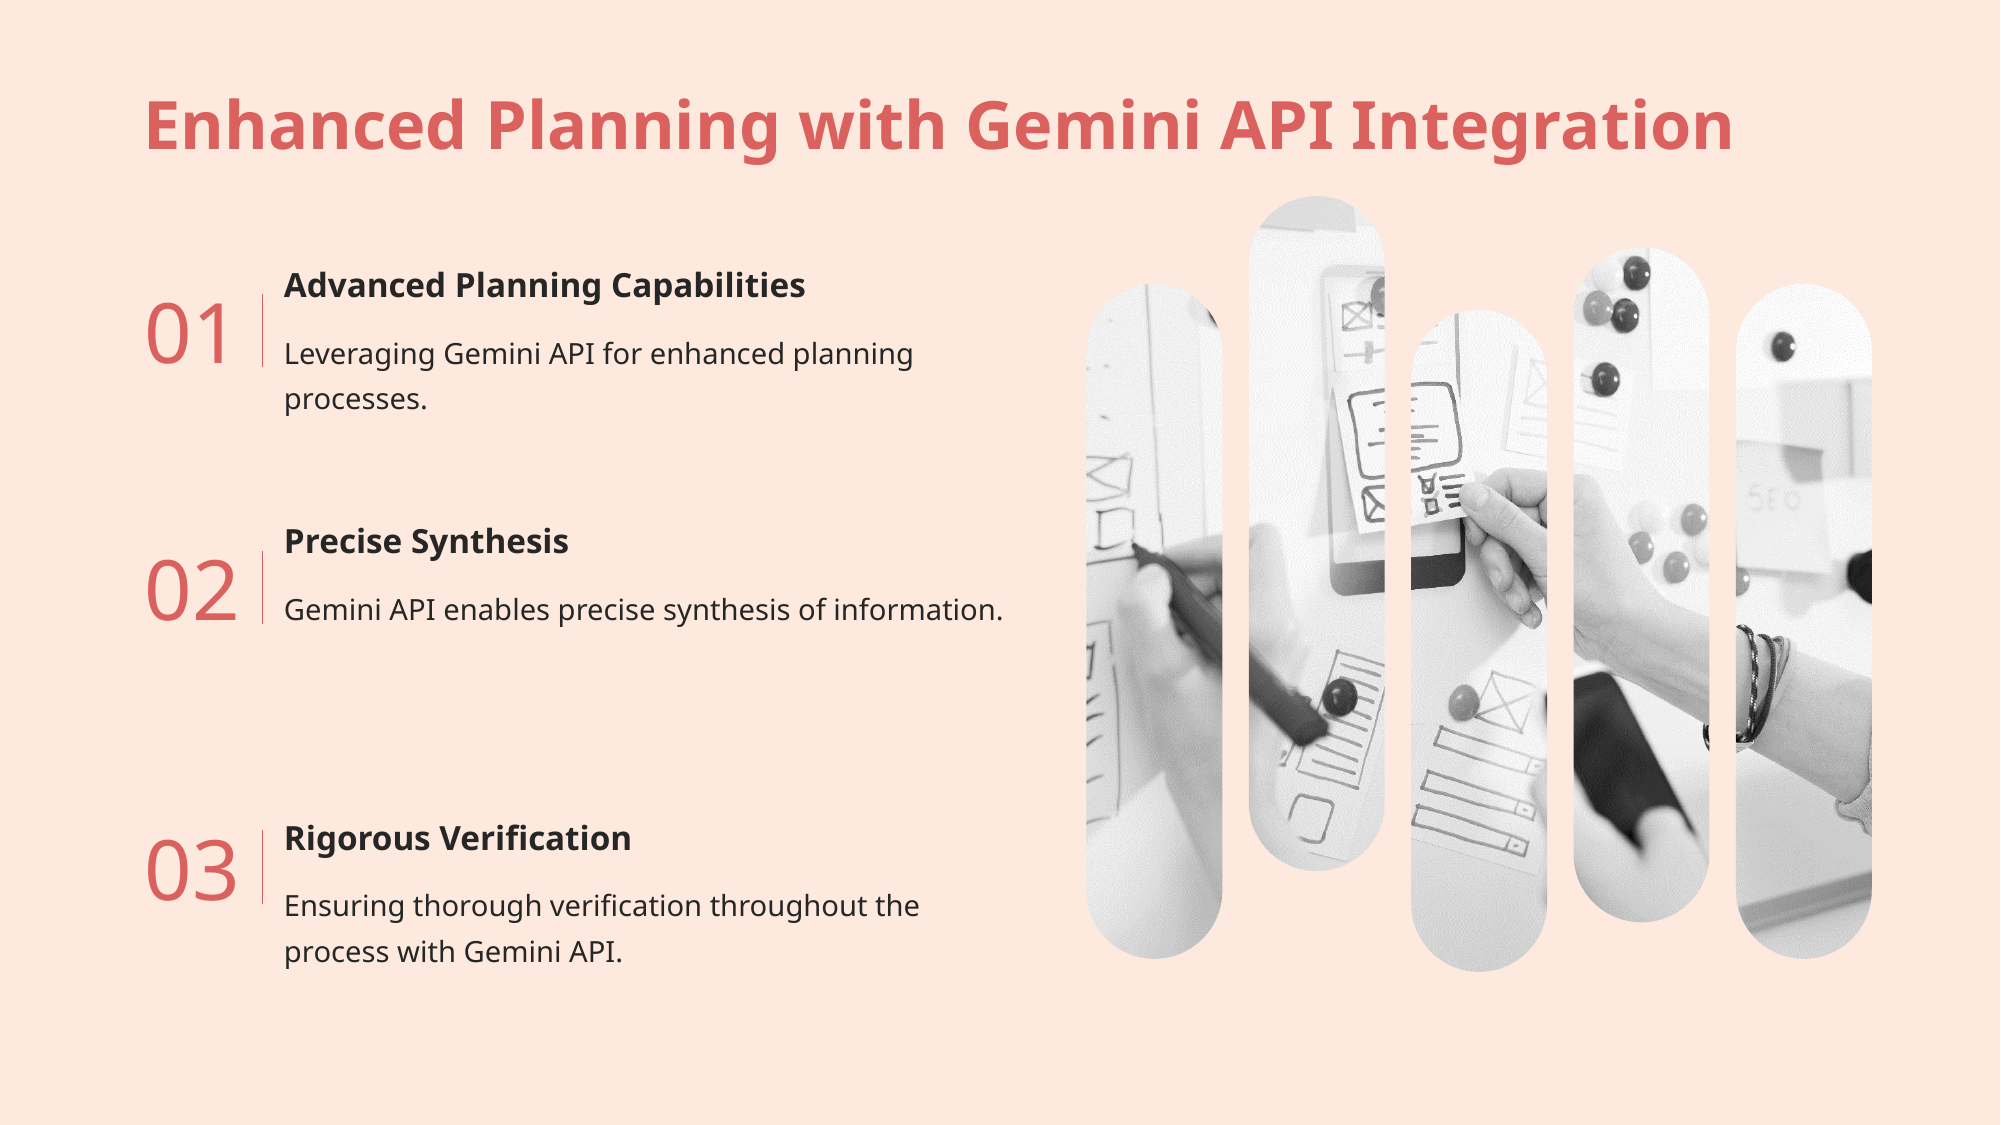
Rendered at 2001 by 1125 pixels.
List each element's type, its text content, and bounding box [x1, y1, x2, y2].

text_box 02 [130, 529, 256, 645]
text_box Leveraging Gemini API for enhanced planning processes. [268, 316, 1046, 423]
text_box 03 [130, 809, 256, 925]
text_box Gemini API enables precise synthesis of information. [268, 572, 1046, 634]
text_box Advanced Planning Capabilities [268, 256, 1046, 312]
picture [1086, 195, 1873, 973]
text_box 01 [130, 272, 256, 388]
text_box Ensuring thorough verification throughout the process with Gemini API. [268, 869, 1046, 976]
text_box Rigorous Verification [268, 809, 1046, 865]
text_box Precise Synthesis [268, 512, 1046, 568]
text_box Enhanced Planning with Gemini API Integration [128, 52, 1900, 171]
